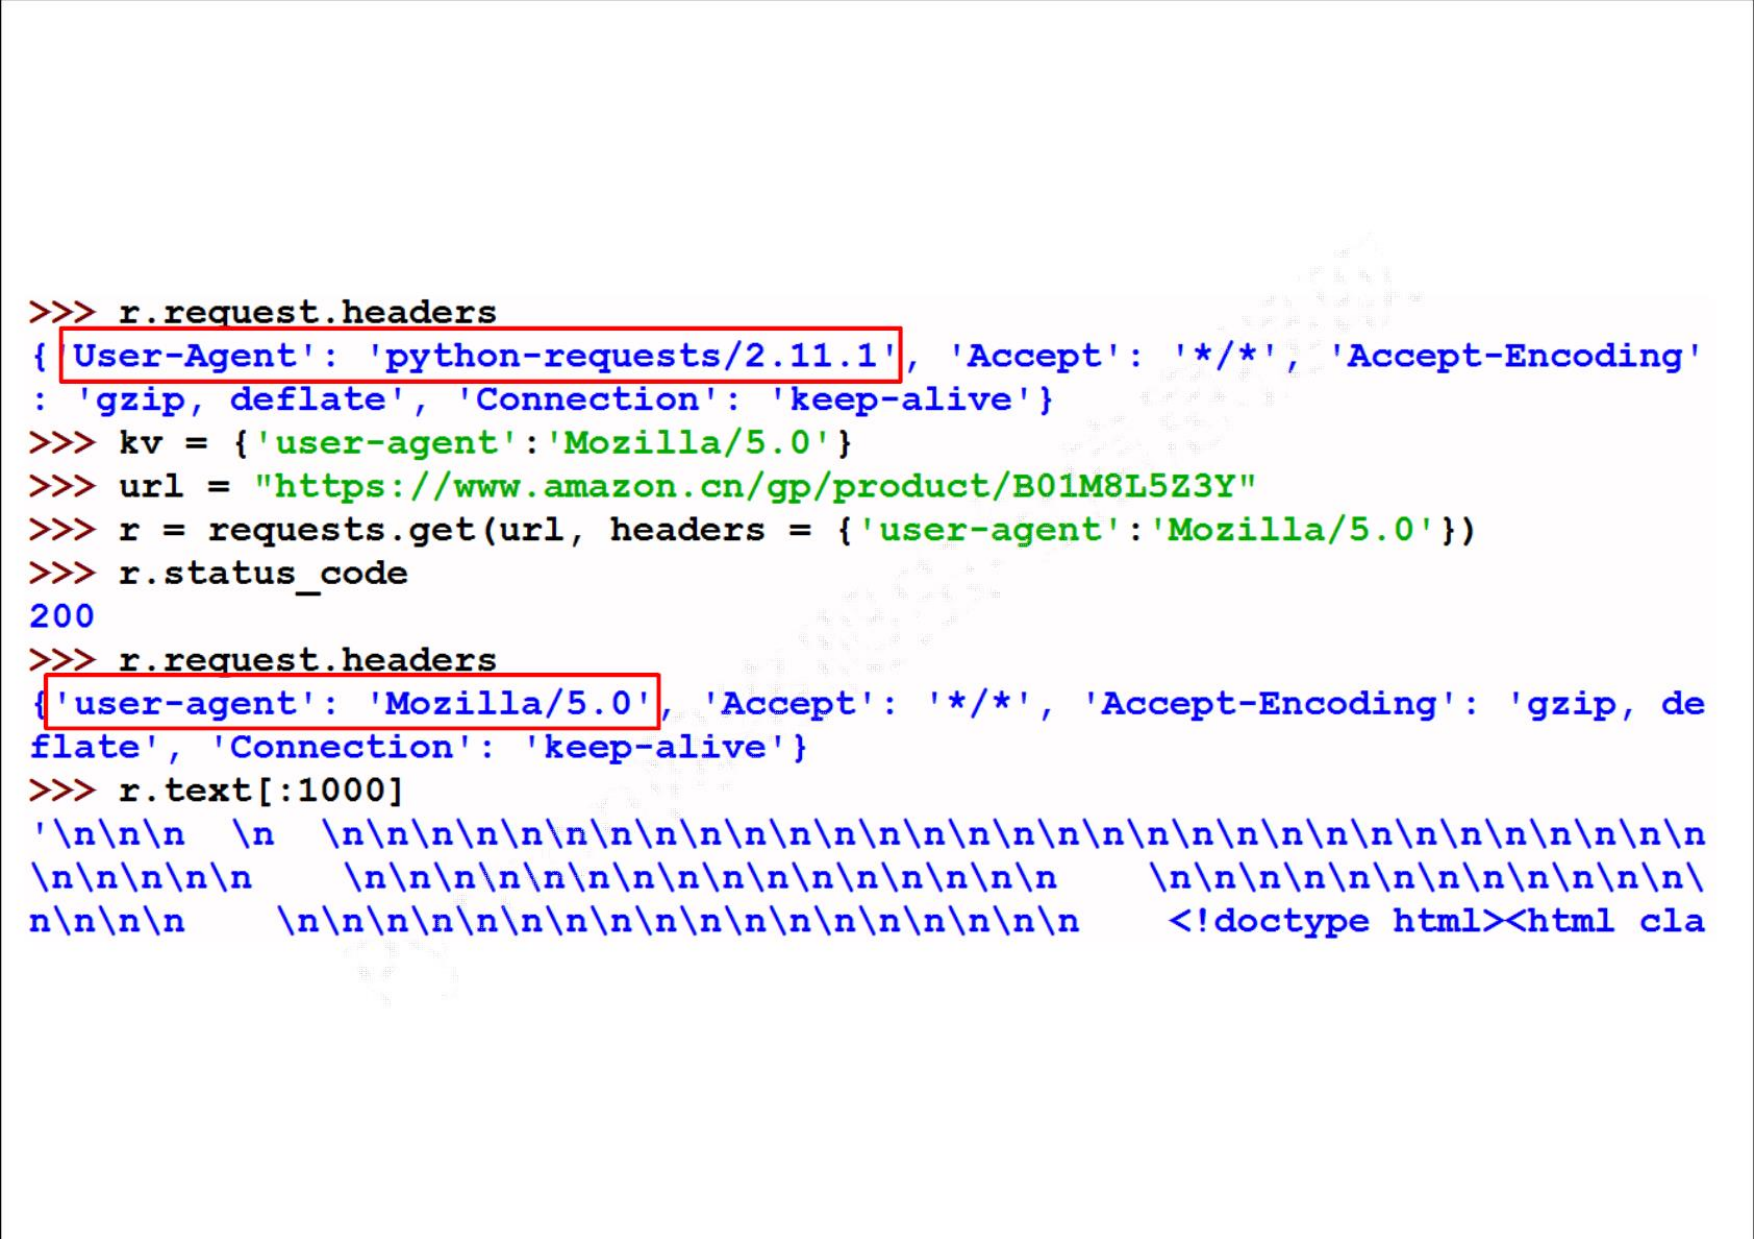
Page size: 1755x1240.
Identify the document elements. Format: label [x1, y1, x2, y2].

text_box [0, 0, 1754, 1239]
